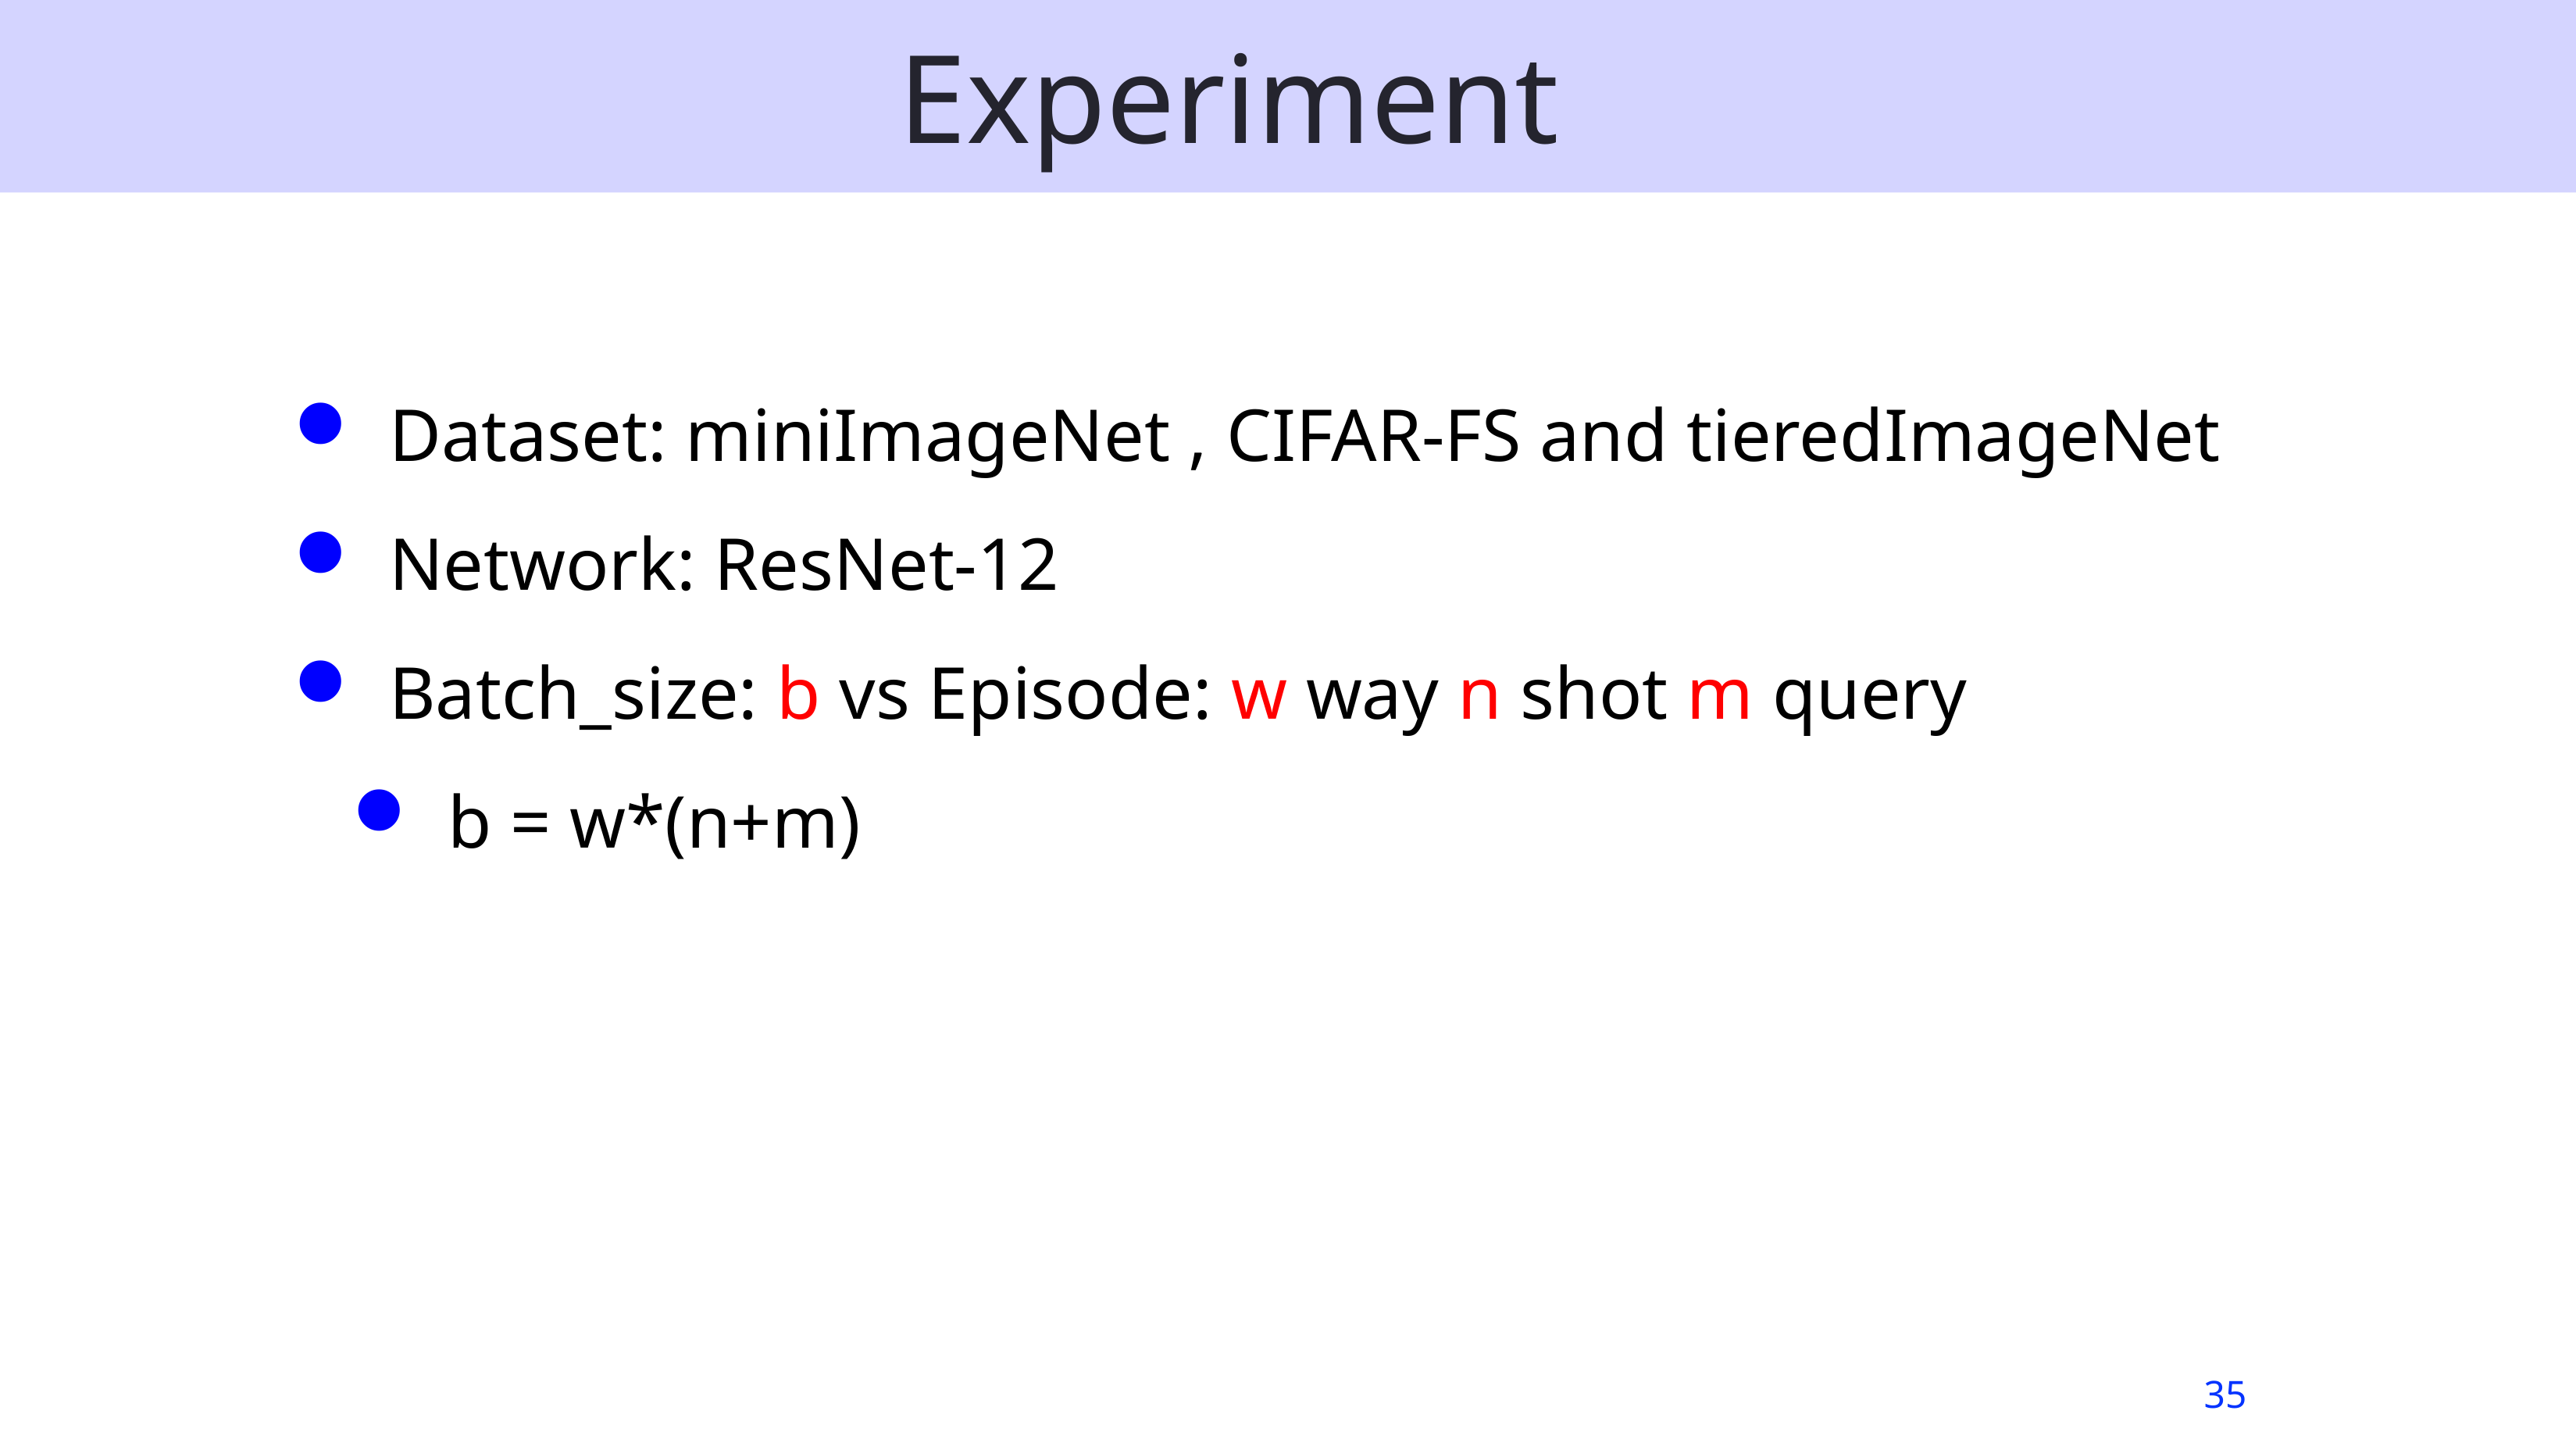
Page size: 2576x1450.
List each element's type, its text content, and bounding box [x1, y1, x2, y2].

text_box Dataset: miniImageNet , CIFAR-FS and tieredImageNet Network: ResNet-12 Batch_size: b vs Episode: w way n shot m query b = w*(n+m) [282, 341, 2353, 997]
text_box Experiment [614, 21, 1845, 169]
text_box 35 [2199, 1377, 2275, 1422]
